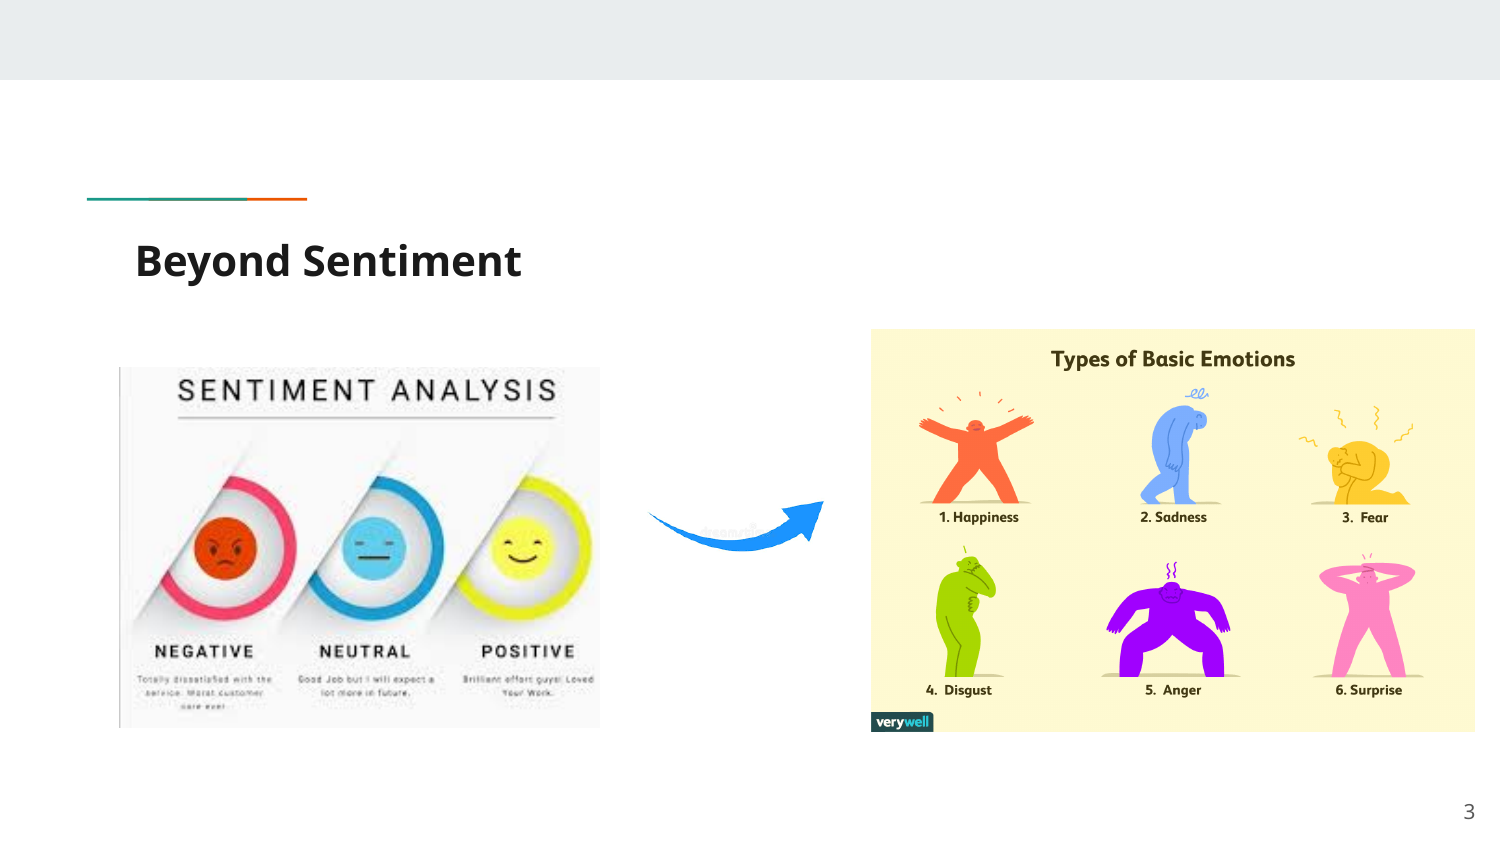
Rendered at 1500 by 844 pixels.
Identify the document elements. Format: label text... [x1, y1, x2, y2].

picture [638, 451, 833, 609]
slide_number 3 [1400, 779, 1491, 844]
title Beyond Sentiment [119, 216, 1381, 305]
picture [871, 328, 1476, 732]
picture [119, 367, 600, 728]
